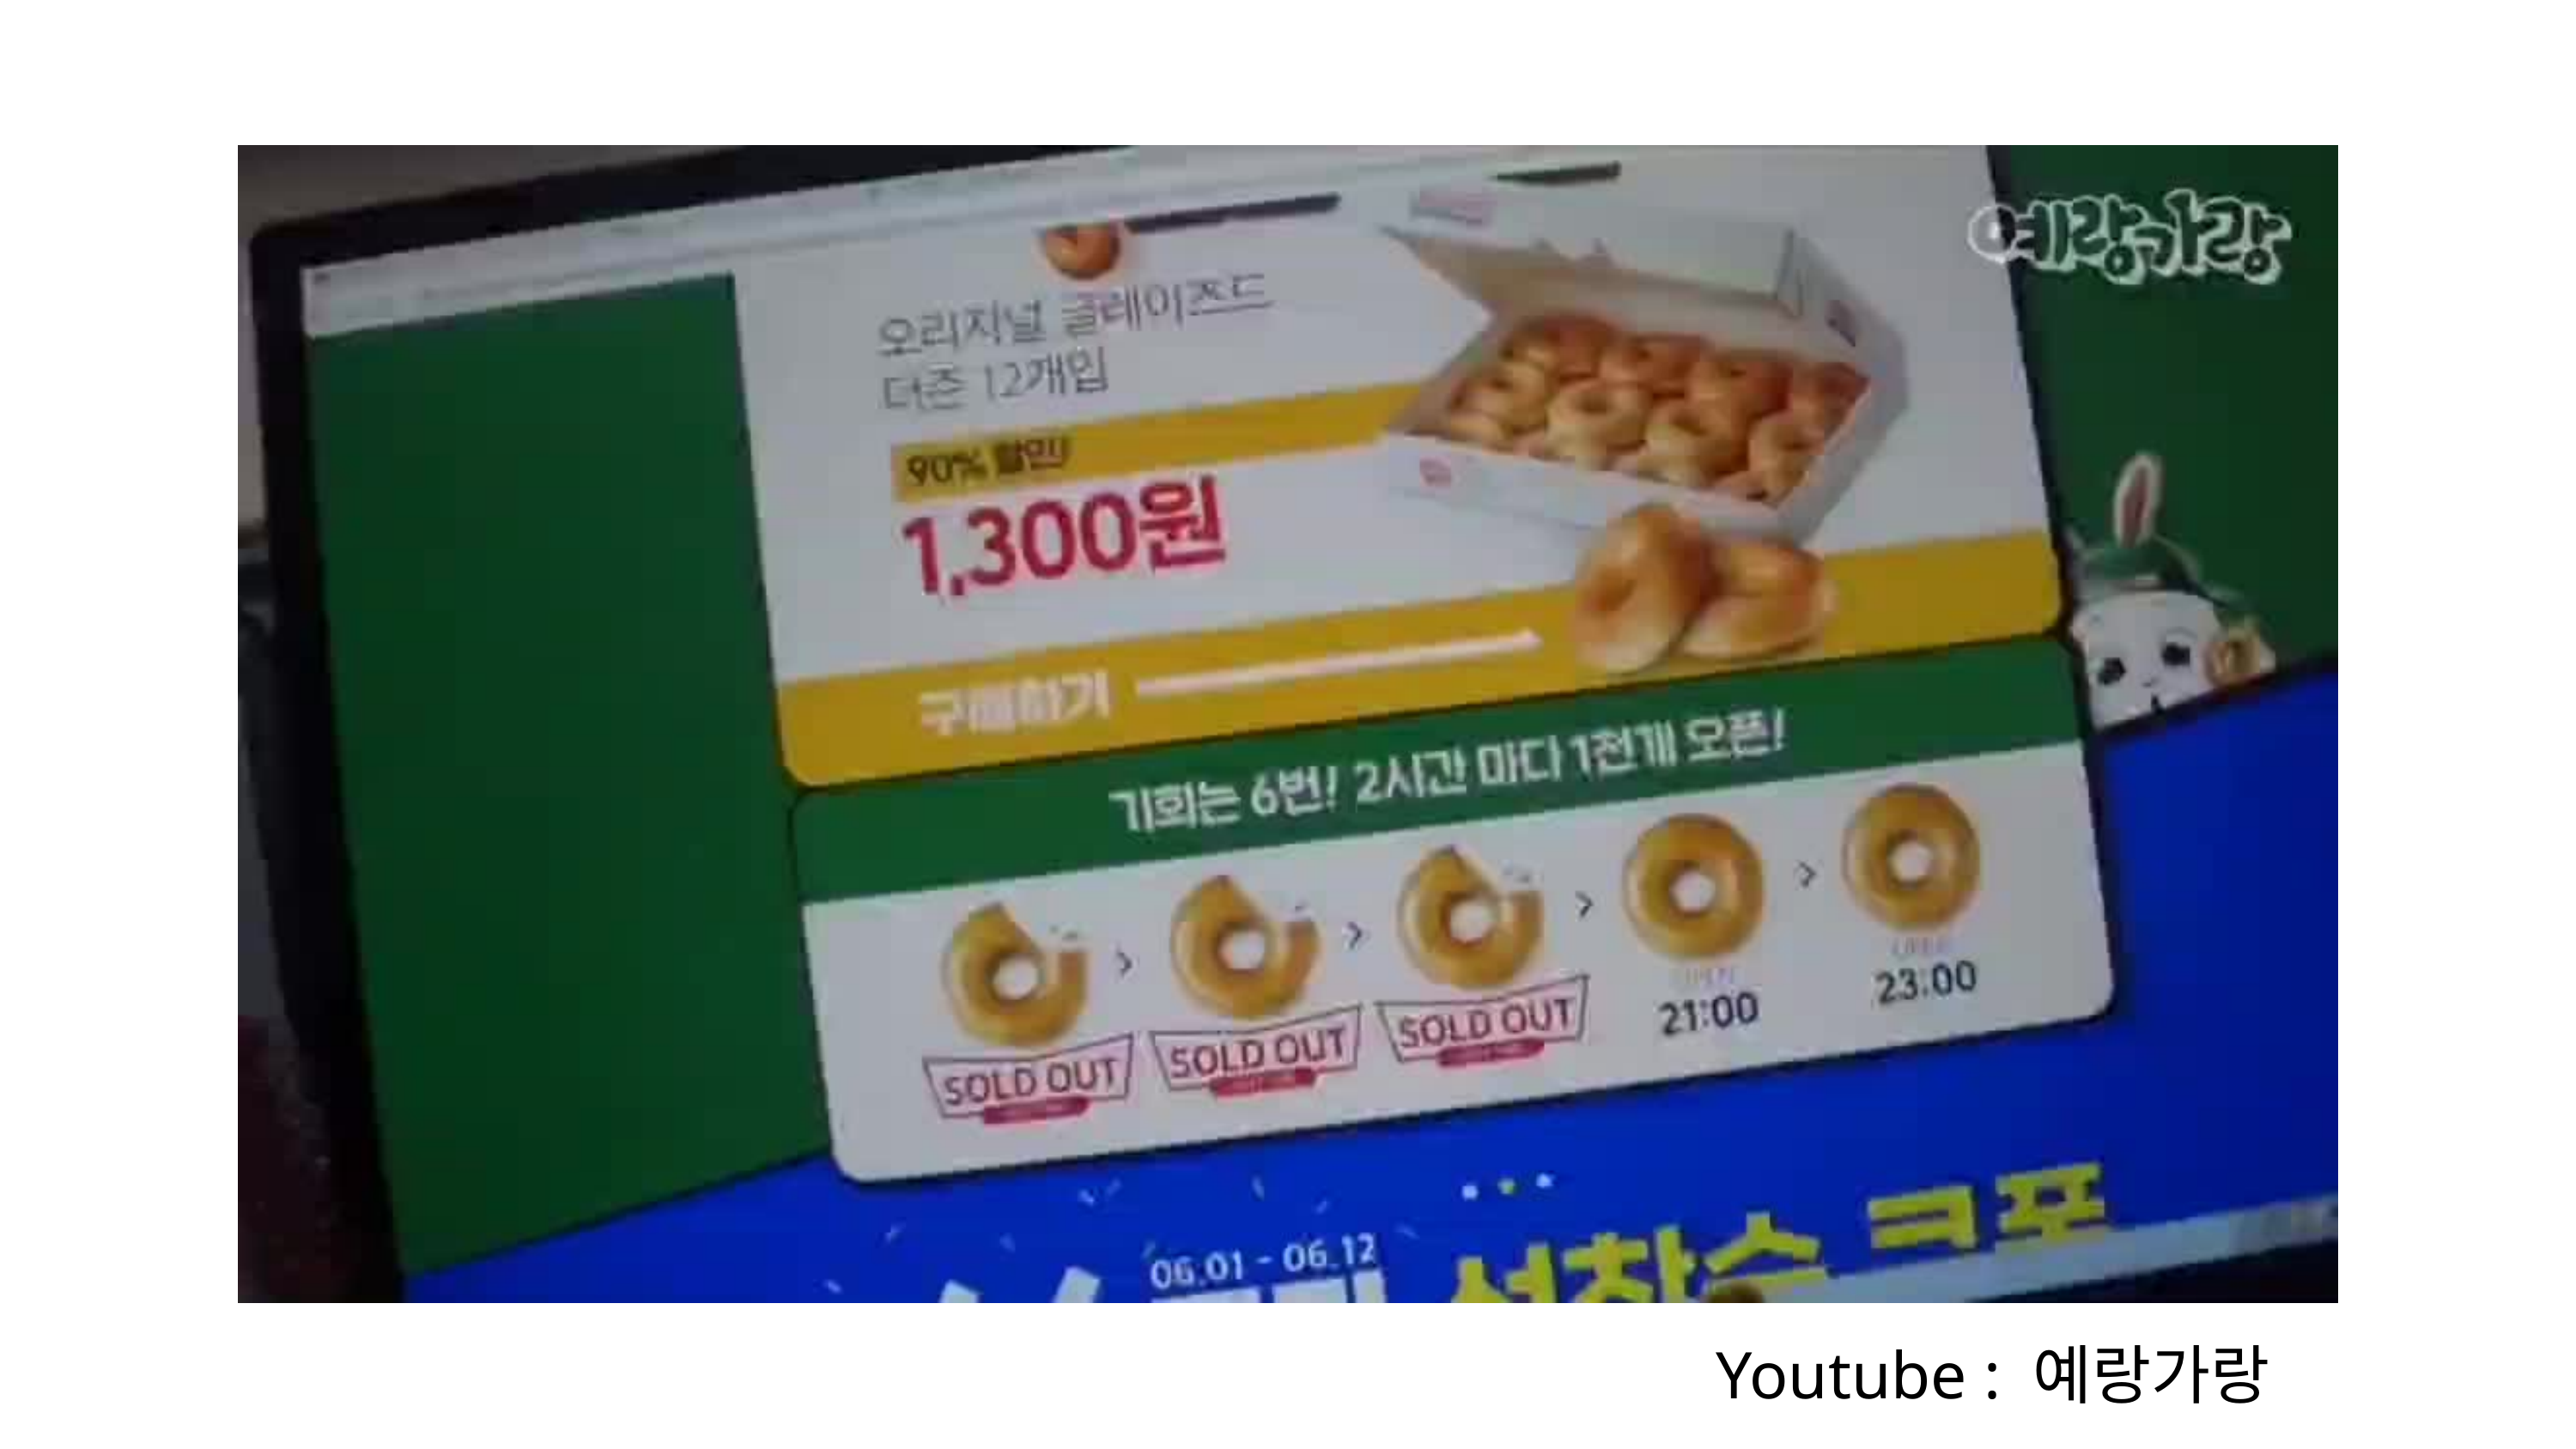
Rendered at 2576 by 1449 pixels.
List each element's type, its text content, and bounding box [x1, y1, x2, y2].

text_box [237, 144, 2339, 1304]
text_box Youtube : 예랑가랑 [1606, 1321, 2381, 1412]
